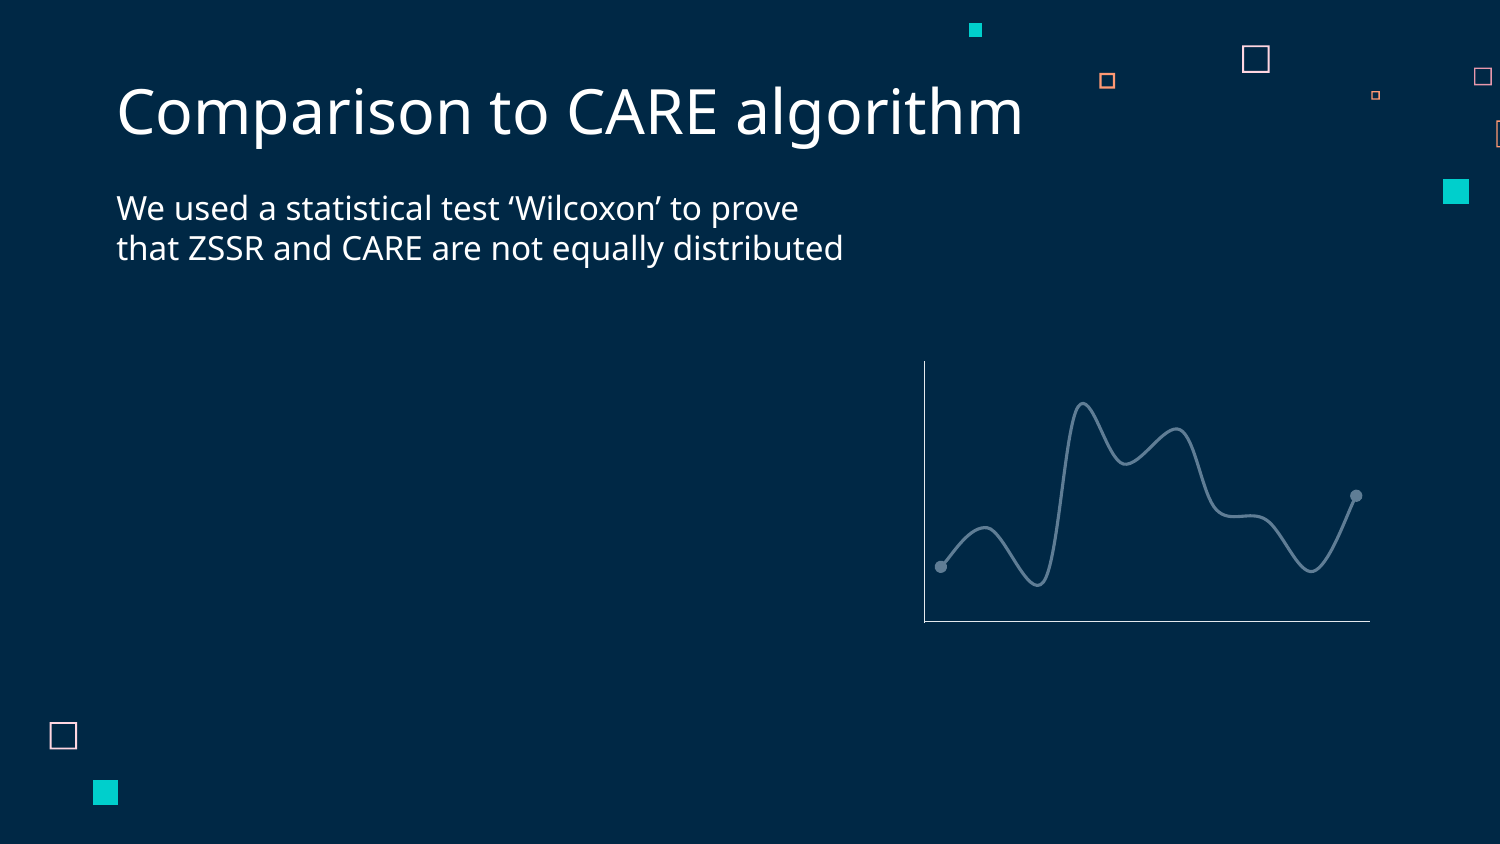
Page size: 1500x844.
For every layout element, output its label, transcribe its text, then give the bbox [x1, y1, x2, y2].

text_box We used a statistical test ‘Wilcoxon’ to prove that ZSSR and CARE are not equally distributed [101, 179, 864, 275]
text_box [924, 360, 1371, 623]
title Comparison to CARE algorithm [101, 67, 1133, 163]
